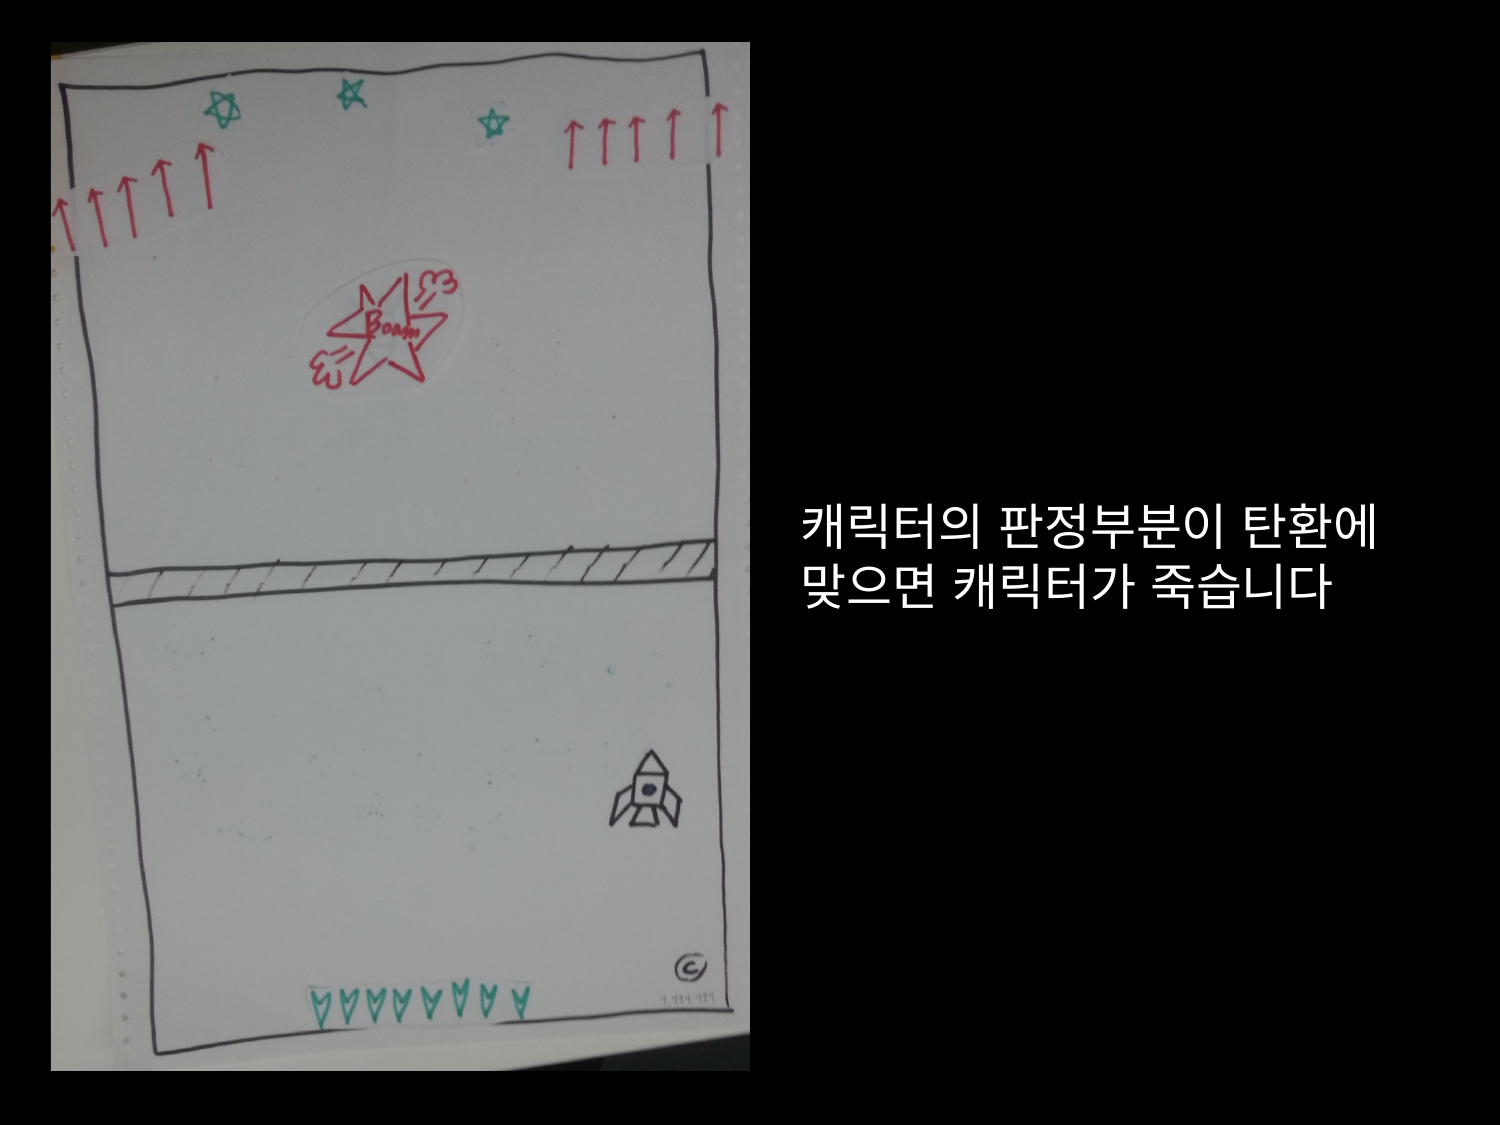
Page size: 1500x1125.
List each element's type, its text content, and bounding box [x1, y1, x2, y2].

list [50, 42, 751, 1071]
text_box 캐릭터의 판정부분이 탄환에 맞으면 캐릭터가 죽습니다 [785, 488, 1459, 624]
